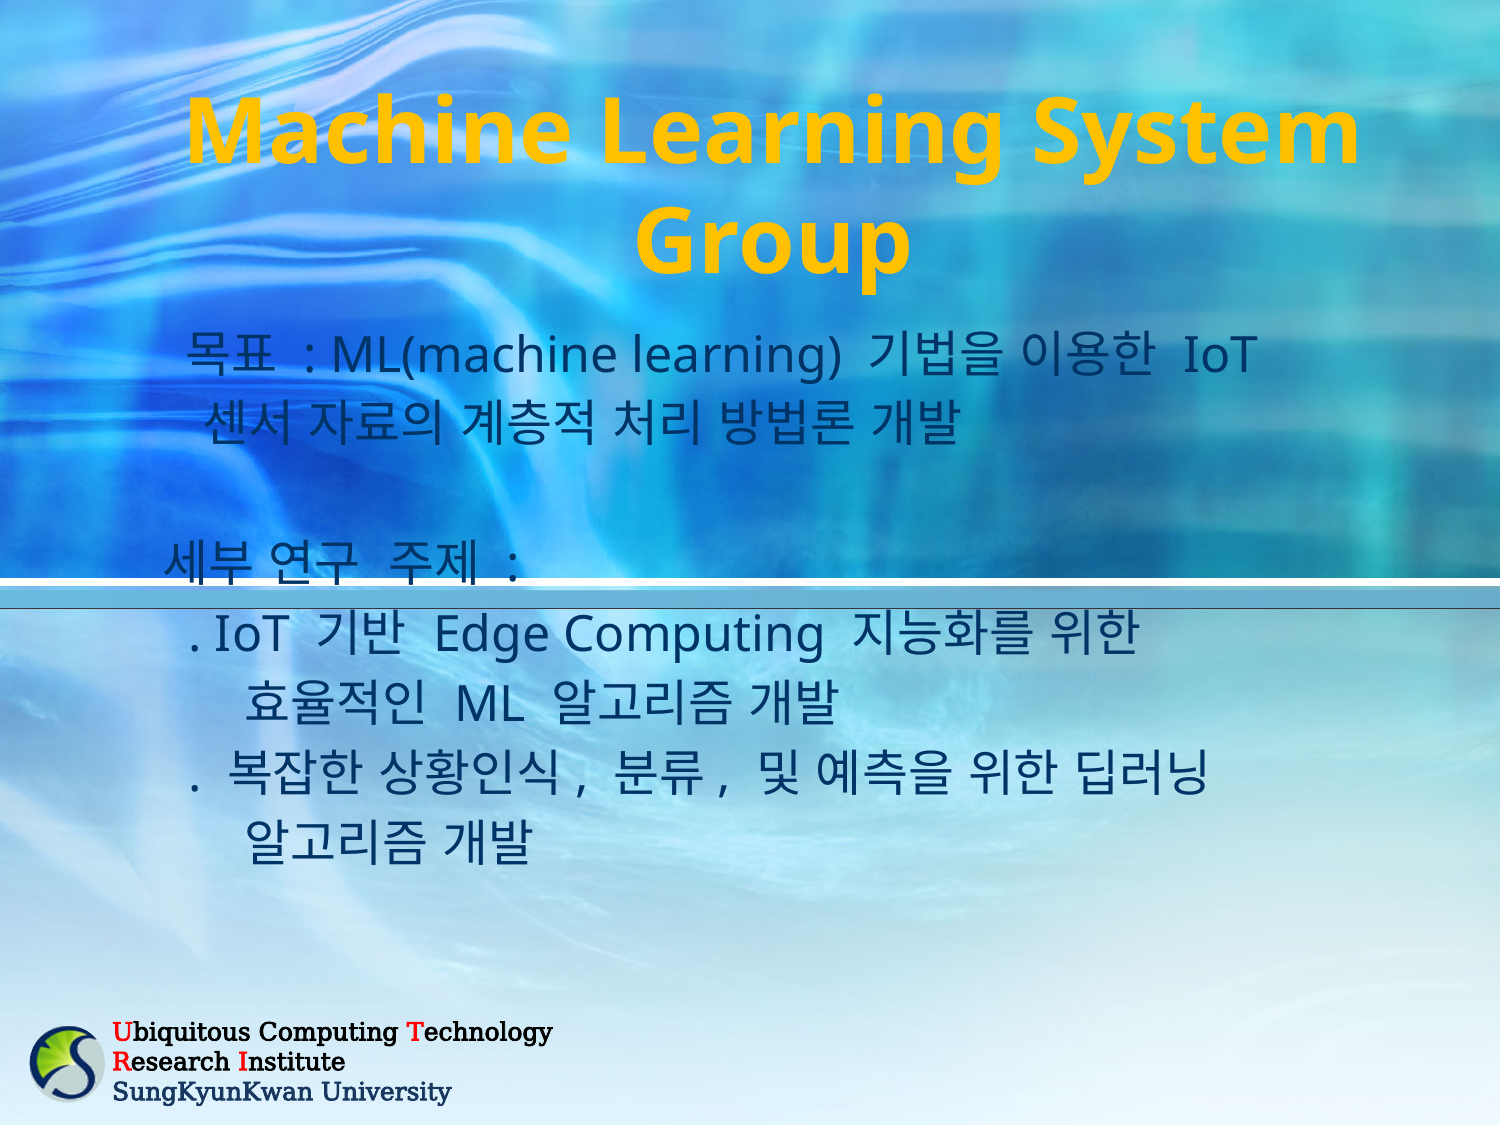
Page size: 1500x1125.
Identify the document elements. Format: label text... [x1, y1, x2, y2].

subtitle 목표 : ML(machine learning) 기법을 이용한 IoT 센서 자료의 계층적 처리 방법론 개발 세부 연구 주제 : . IoT 기반 Edge Computing 지능화를 위한 효율적인 ML 알고리즘 개발 . 복잡한 상황인식, 분류, 및 예측을 위한 딥러닝 알고리즘 개발 [147, 314, 1311, 402]
picture [0, 0, 1500, 1125]
title Machine Learning System Group [135, 113, 1411, 252]
